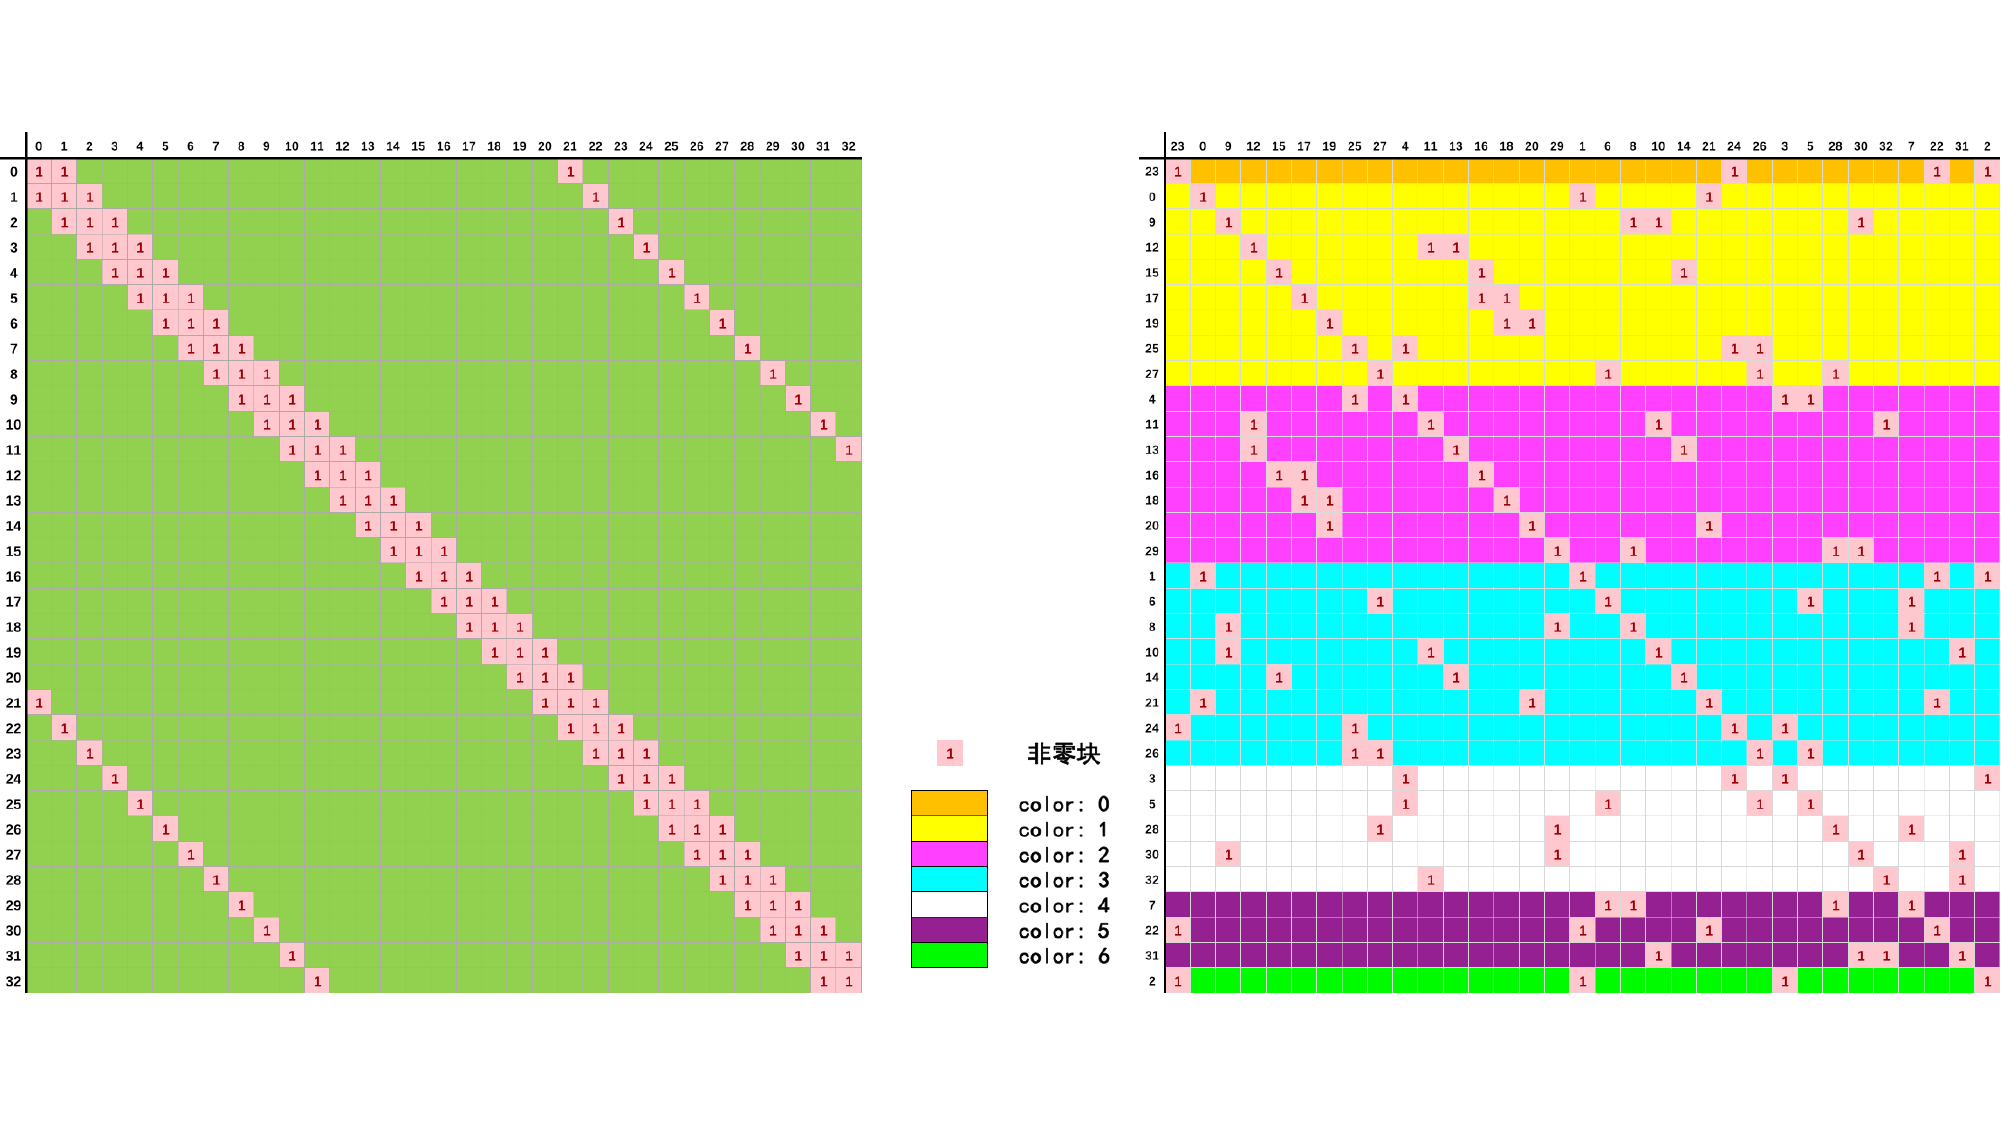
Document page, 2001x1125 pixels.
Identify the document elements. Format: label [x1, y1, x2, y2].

picture [0, 132, 2000, 993]
